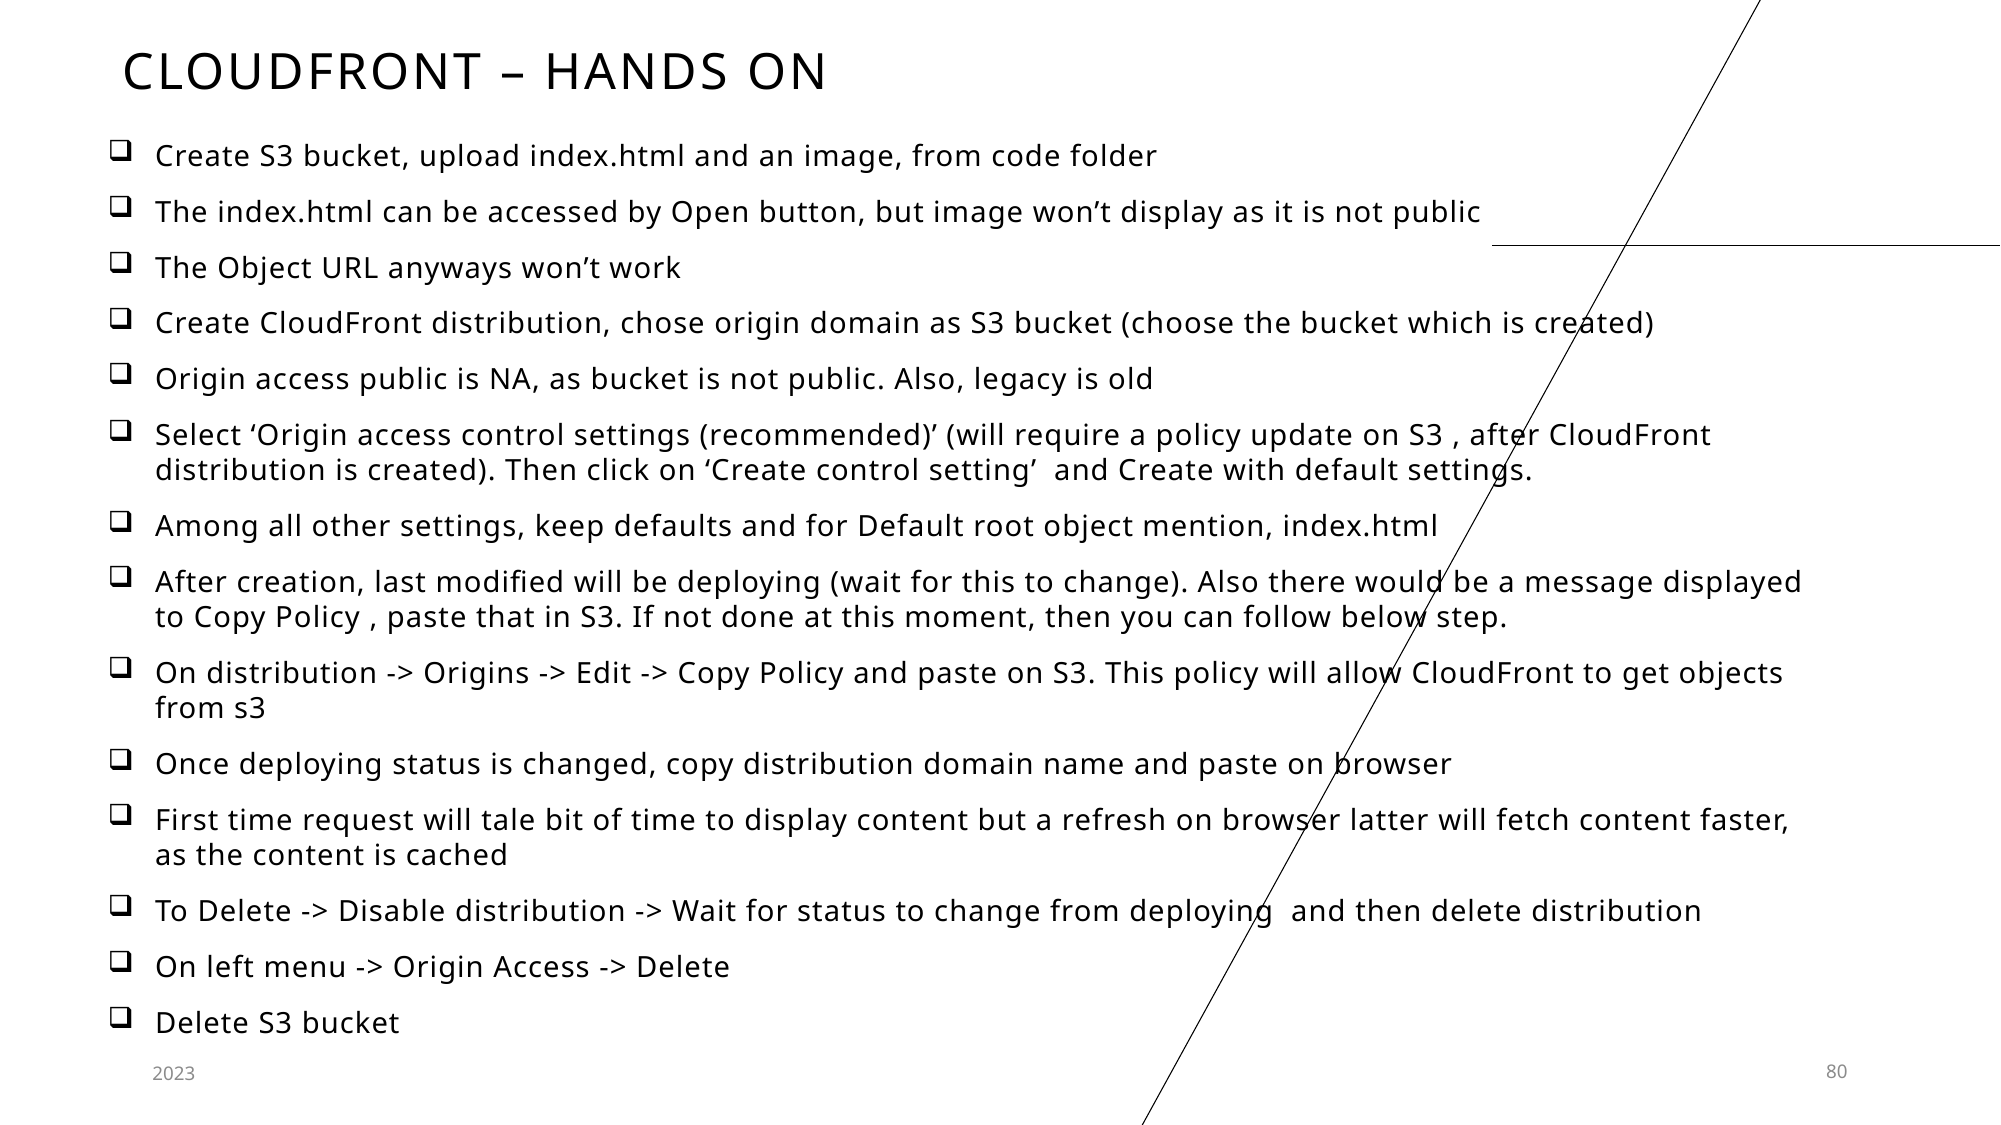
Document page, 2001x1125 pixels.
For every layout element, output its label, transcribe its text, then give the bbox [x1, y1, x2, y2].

slide_number 80 [1412, 1042, 1863, 1103]
list Create S3 bucket, upload index.html and an image, from code folder The index.html can be accessed by Open button, but image won’t display as it is not public The Object URL anyways won’t work Create CloudFront distribution, chose origin domain as S3 bucket (choose the bucket which is created) Origin access public is NA, as bucket is not public. Also, legacy is old Select ‘Origin access control settings (recommended)’ (will require a policy update on S3 , after CloudFront distribution is created). Then click on ‘Create control setting’ and Create with default settings. Among all other settings, keep defaults and for Default root object mention, index.html After creation, last modified will be deploying (wait for this to change). Also there would be a message displayed to Copy Policy , paste that in S3. If not done at this moment, then you can follow below step. On distribution -> Origins -> Edit -> Copy Policy and paste on S3. This policy will allow CloudFront to get objects from s3 Once deploying status is changed, copy distribution domain name and paste on browser First time request will tale bit of time to display content but a refresh on browser latter will fetch content faster, as the content is cached To Delete -> Disable distribution -> Wait for status to change from deploying and then delete distribution On left menu -> Origin Access -> Delete Delete S3 bucket [93, 129, 1848, 1102]
title CloudFront – hands on [108, 23, 1445, 108]
